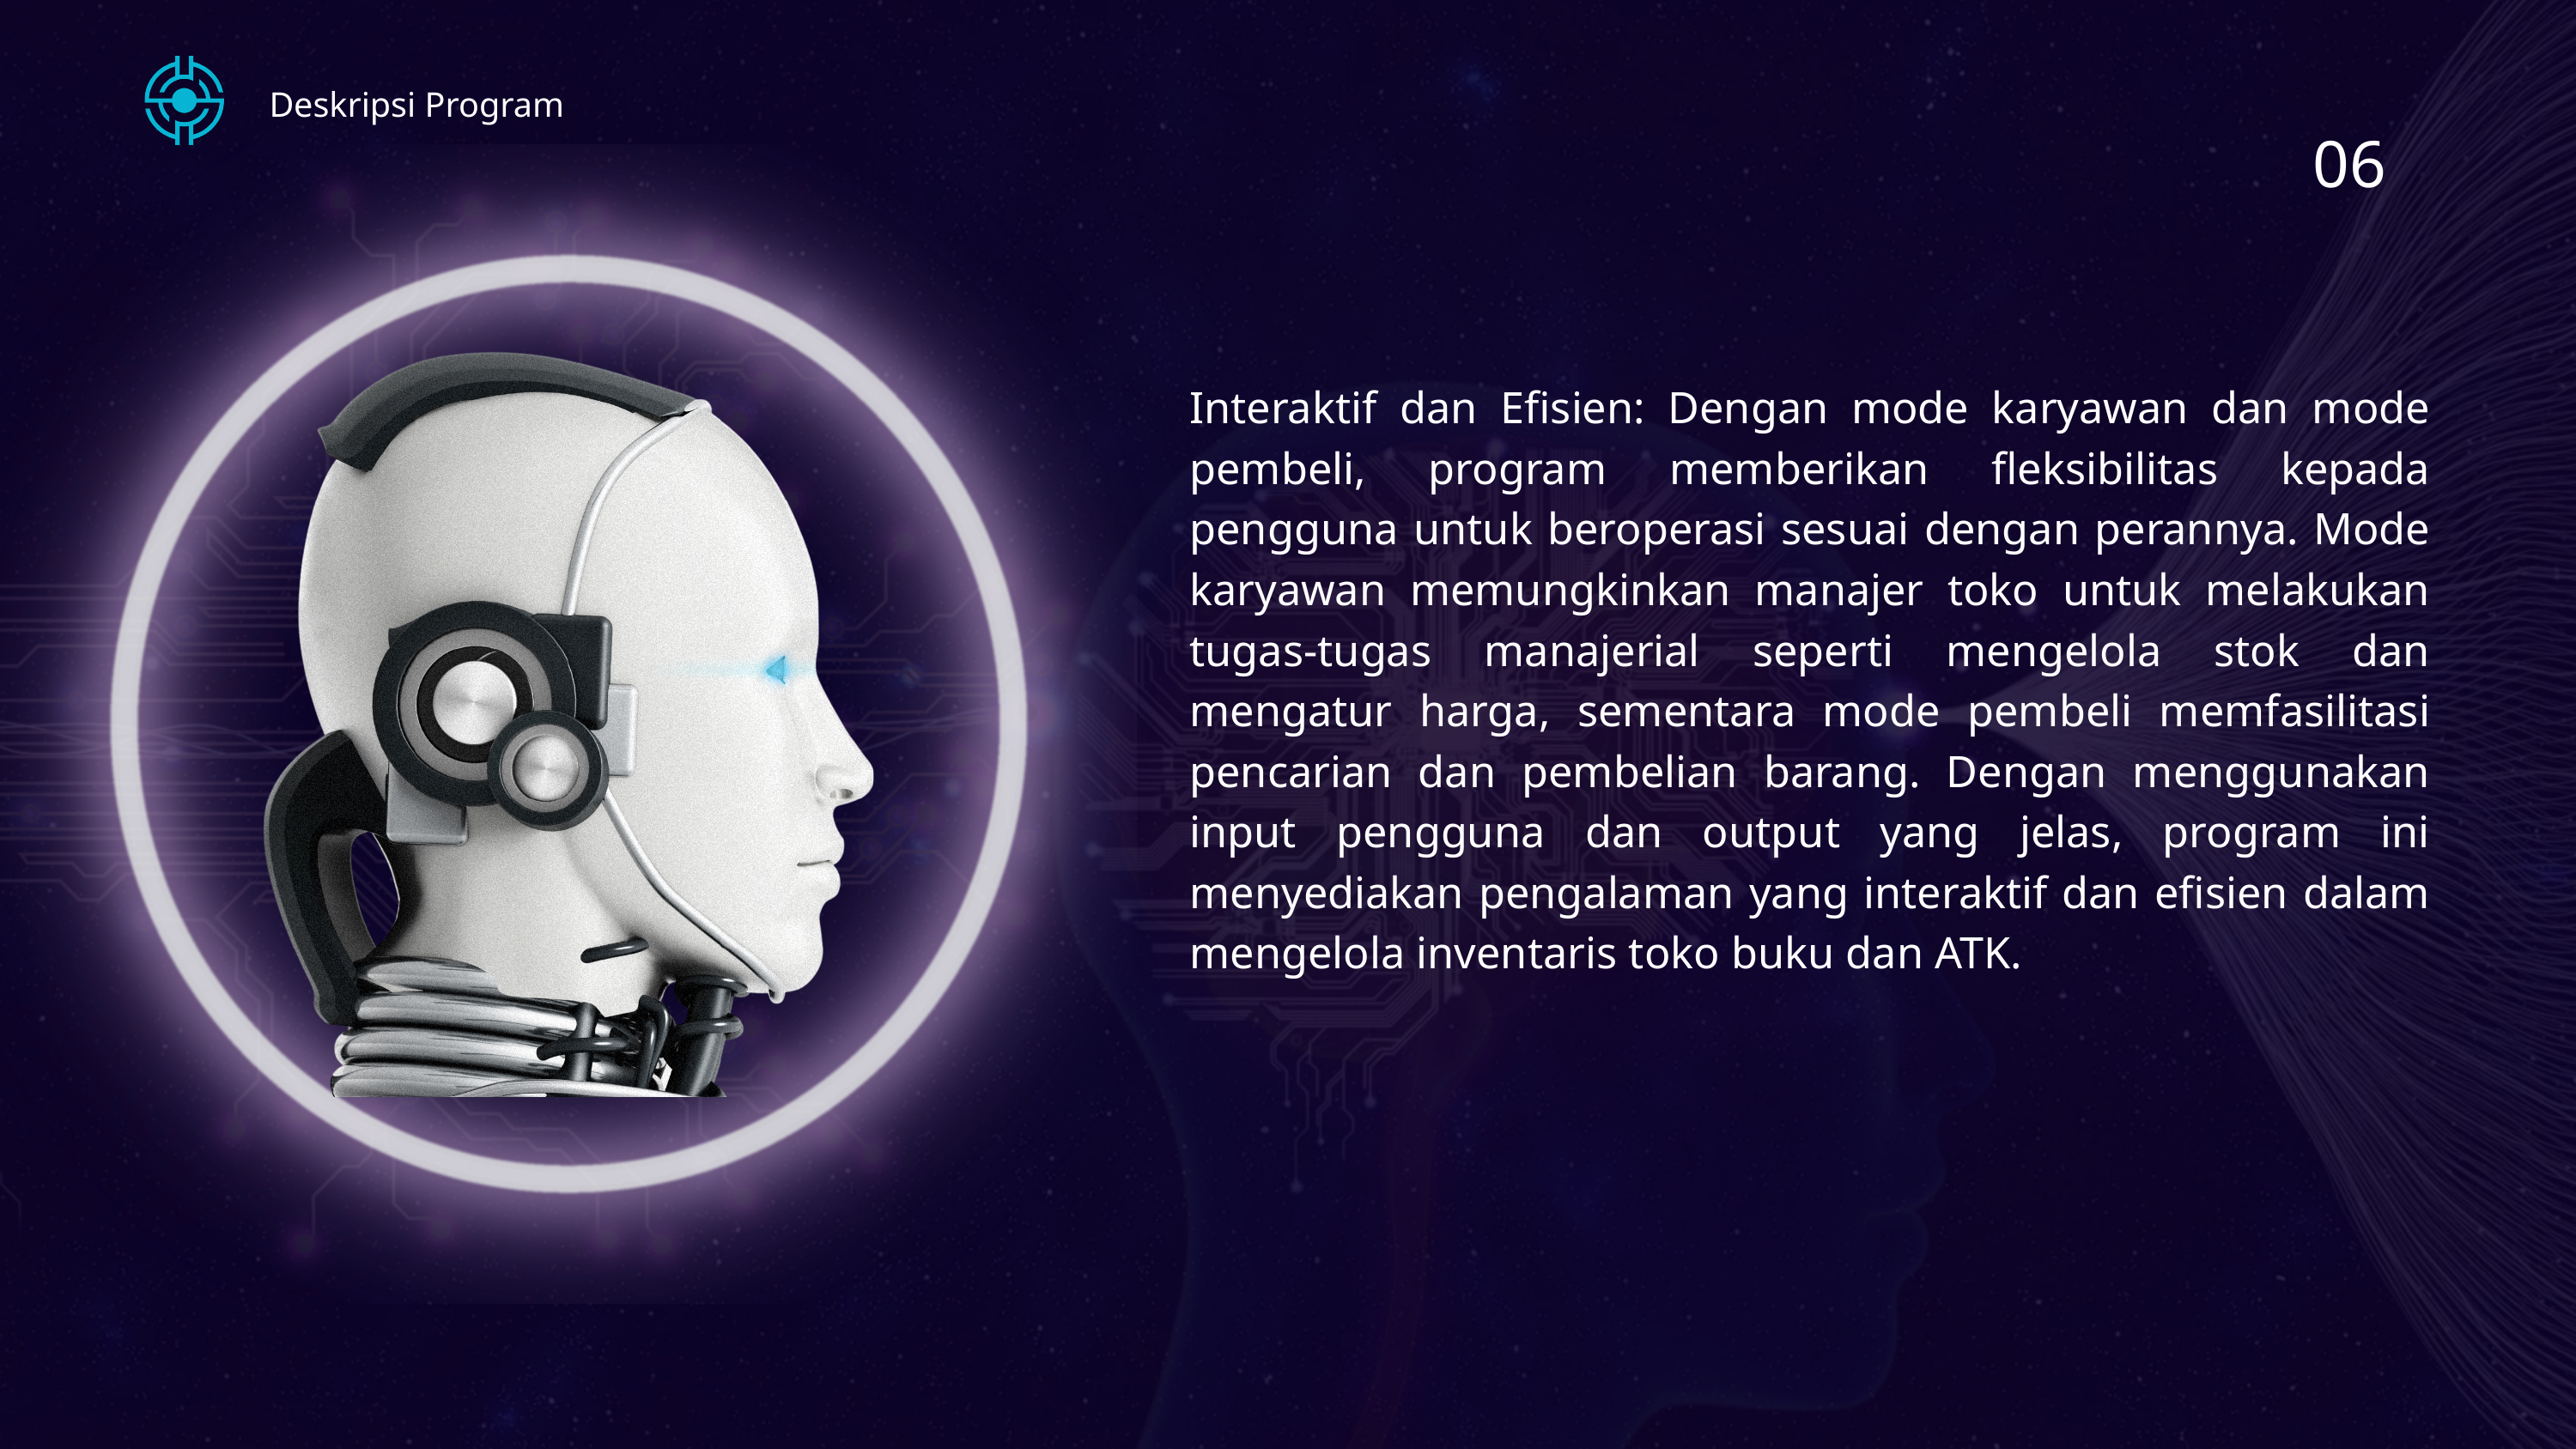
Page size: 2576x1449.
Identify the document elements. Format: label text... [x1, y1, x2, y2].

text_box [0, 144, 1138, 1304]
text_box [263, 351, 874, 1097]
text_box [144, 56, 224, 145]
text_box Deskripsi Program [269, 76, 630, 124]
text_box Interaktif dan Efisien: Dengan mode karyawan dan mode pembeli, program memberikan fleksibilitas kepada pengguna untuk beroperasi sesuai dengan perannya. Mode karyawan memungkinkan manajer toko untuk melakukan tugas-tugas manajerial seperti mengelola stok dan mengatur harga, sementara mode pembeli memfasilitasi pencarian dan pembelian barang. Dengan menggunakan input pengguna dan output yang jelas, program ini menyediakan pengalaman yang interaktif dan efisien dalam mengelola inventaris toko buku dan ATK. [1189, 372, 2432, 1039]
text_box [0, 0, 2576, 1449]
text_box 06 [2312, 111, 2452, 201]
